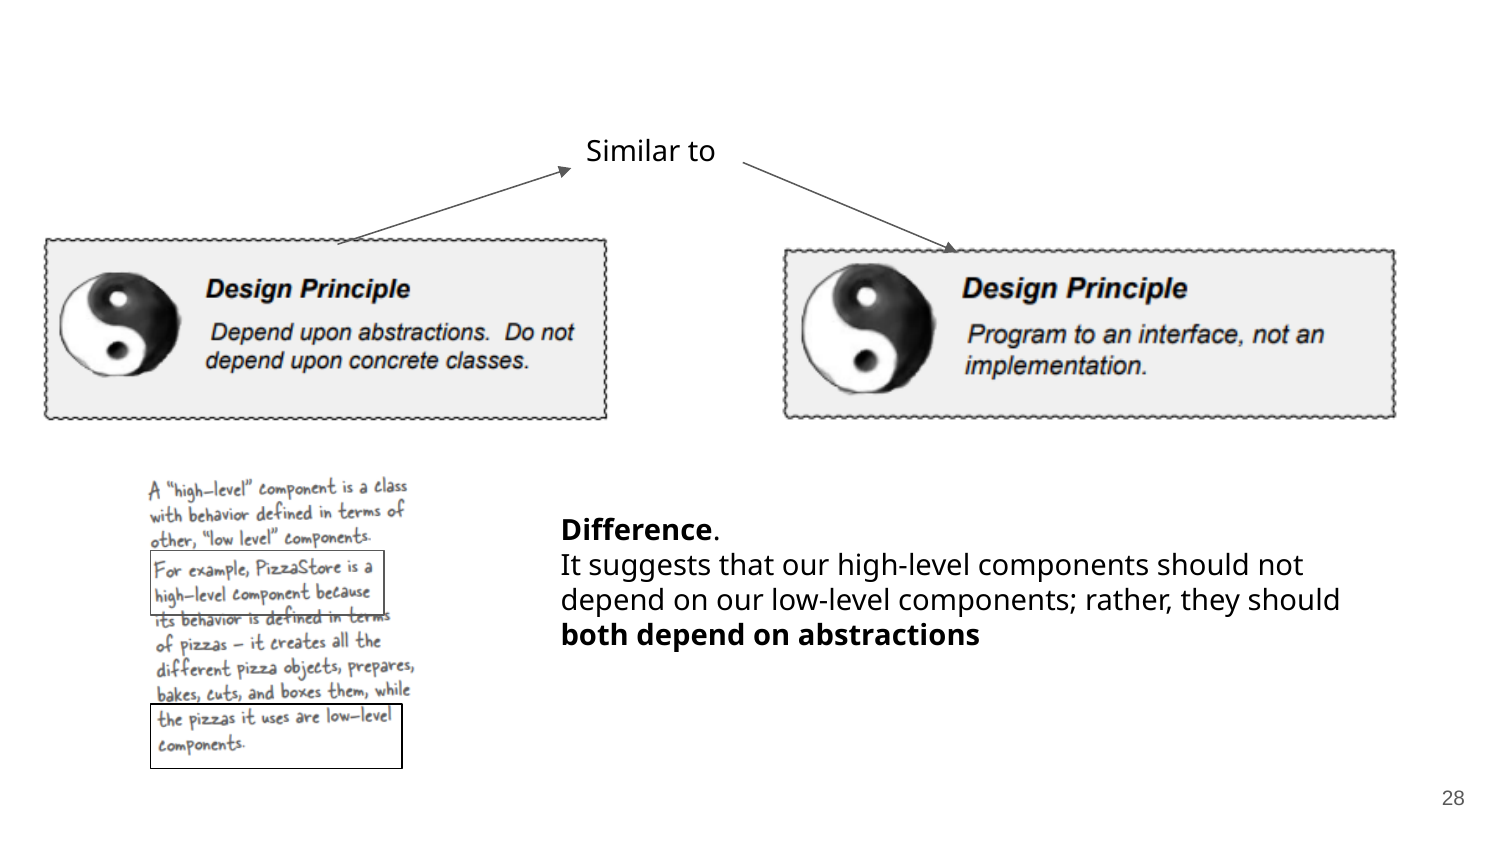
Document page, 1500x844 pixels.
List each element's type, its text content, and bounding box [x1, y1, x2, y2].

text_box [742, 162, 958, 253]
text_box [337, 167, 572, 245]
text_box Difference. It suggests that our high-level components should not depend on our low-level components; rather, they should both depend on abstractions [545, 496, 1423, 667]
text_box Similar to [571, 117, 1057, 219]
slide_number ‹#› [1389, 764, 1480, 830]
picture [19, 196, 663, 794]
picture [761, 231, 1453, 444]
